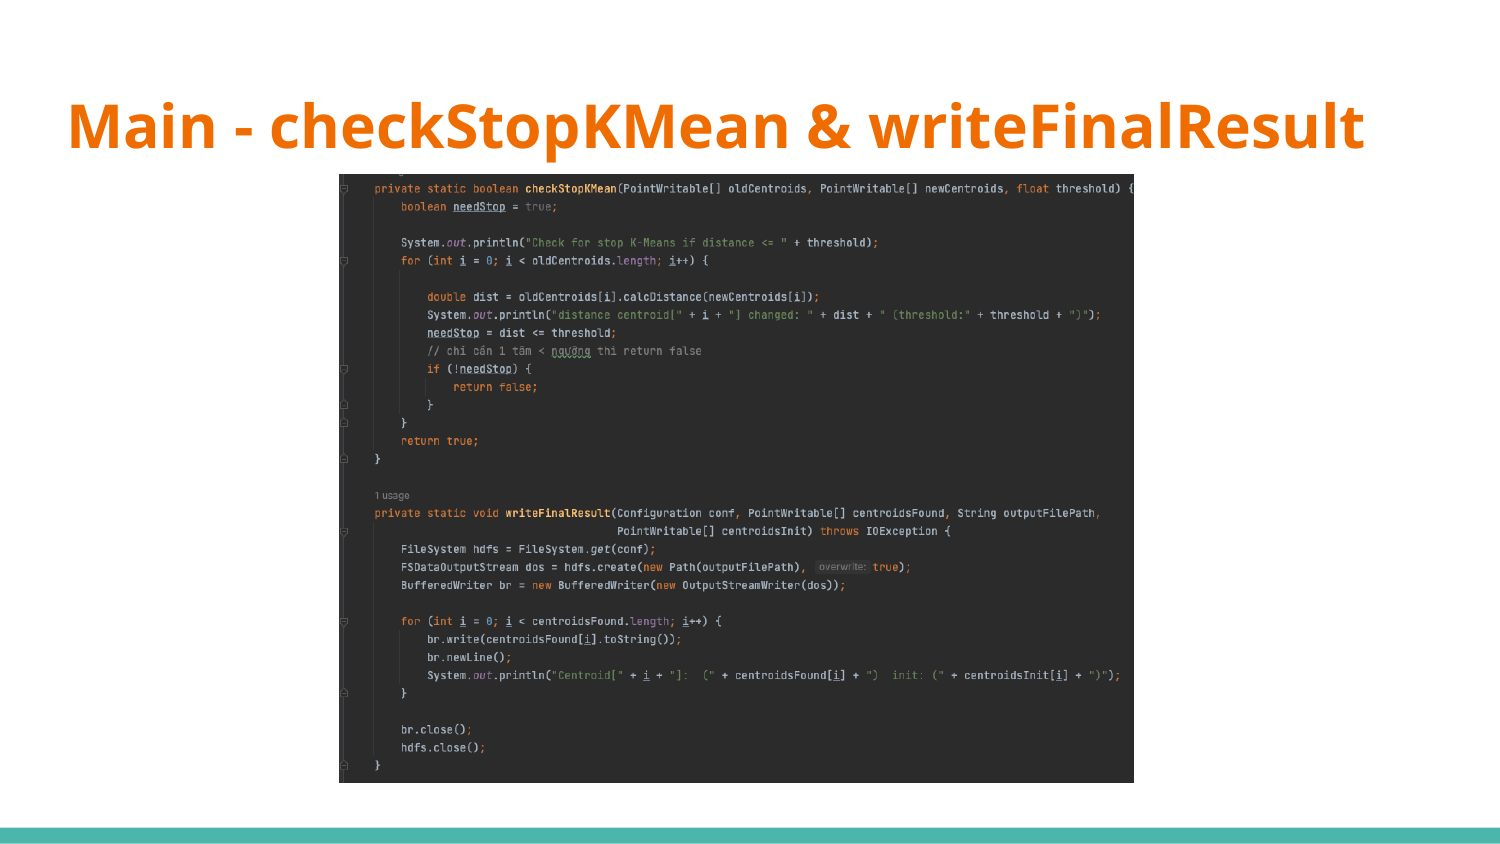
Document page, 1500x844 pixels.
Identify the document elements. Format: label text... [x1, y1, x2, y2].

title Main - checkStopKMean & writeFinalResult [51, 72, 1449, 189]
picture [338, 174, 1134, 783]
